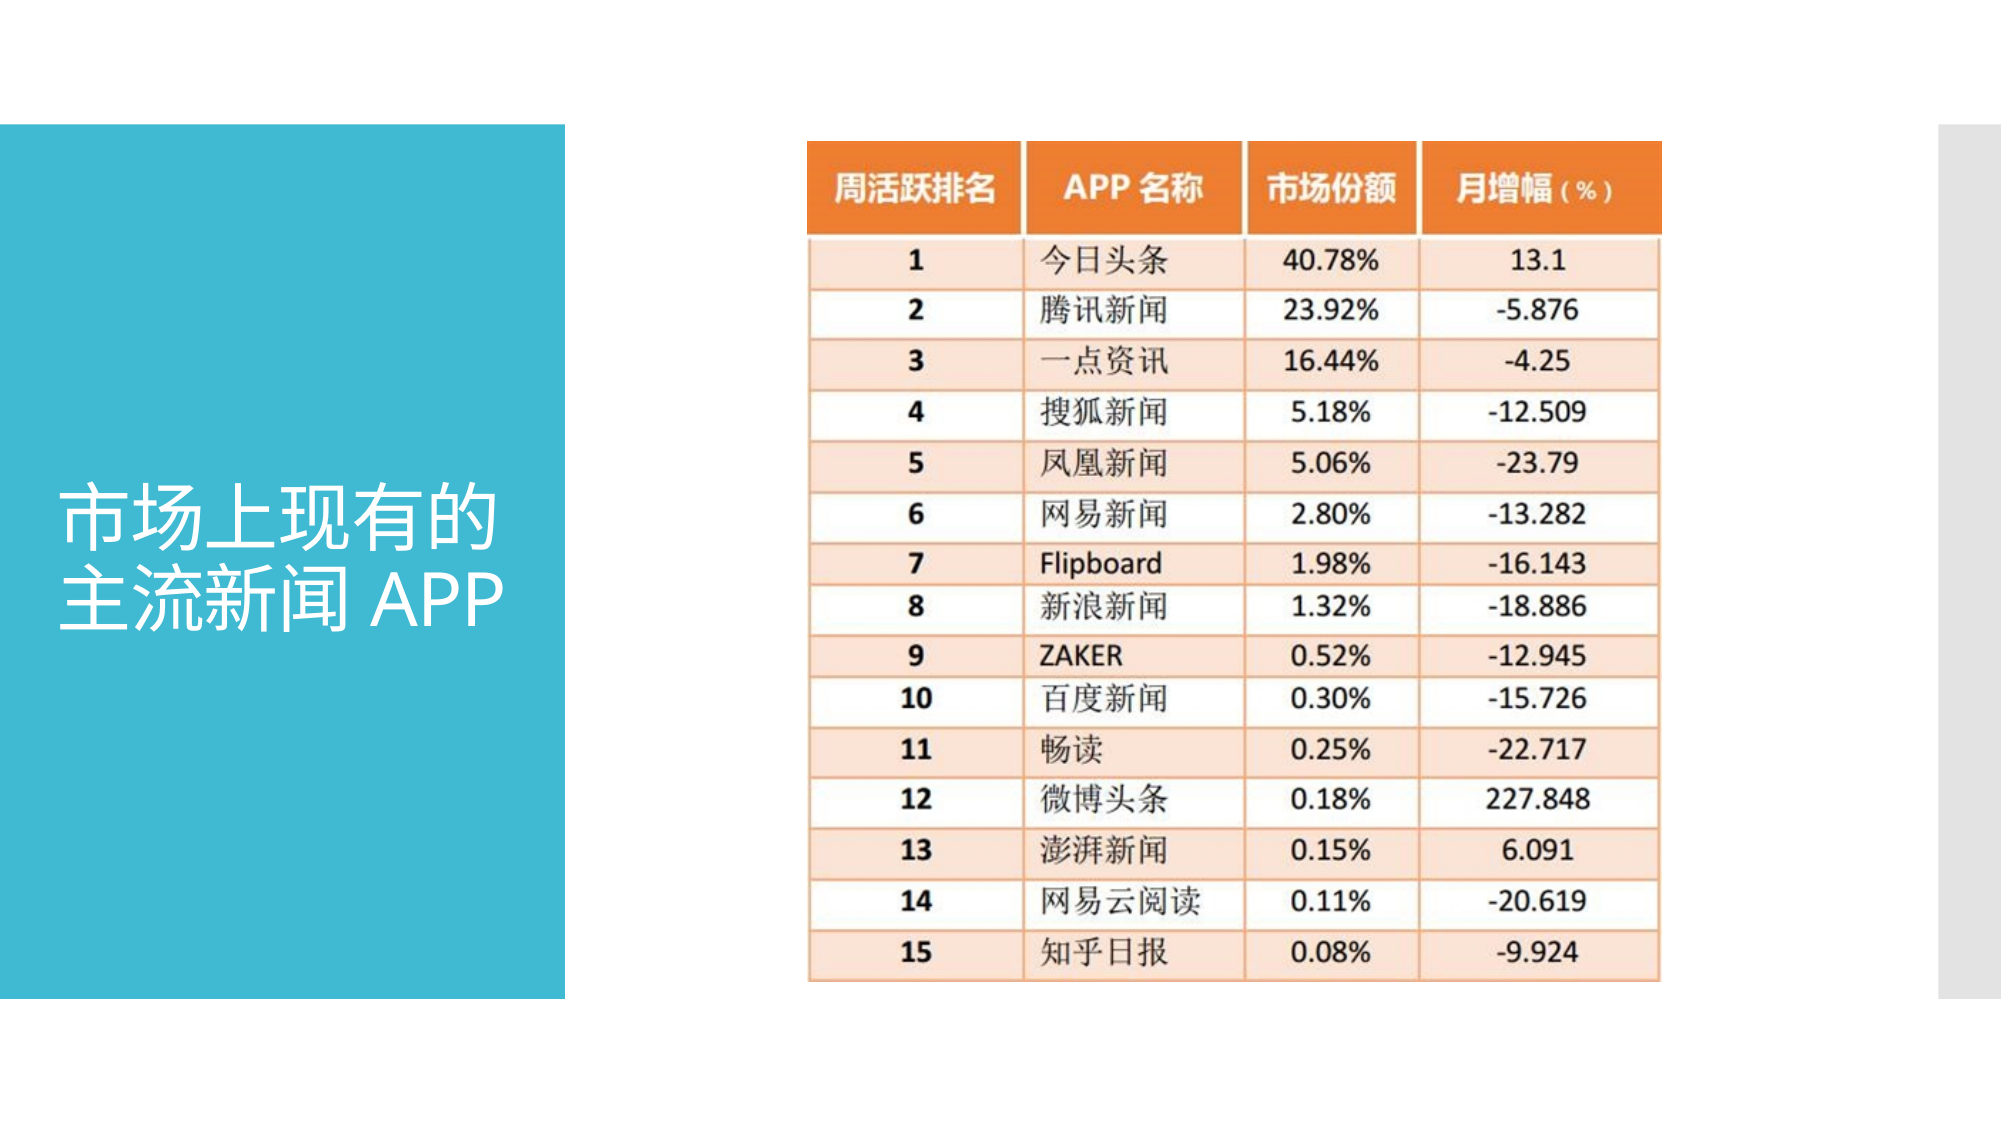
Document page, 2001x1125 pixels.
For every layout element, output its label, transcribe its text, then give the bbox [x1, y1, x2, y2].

title 市场上现有的主流新闻APP [41, 184, 525, 940]
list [807, 141, 1663, 982]
